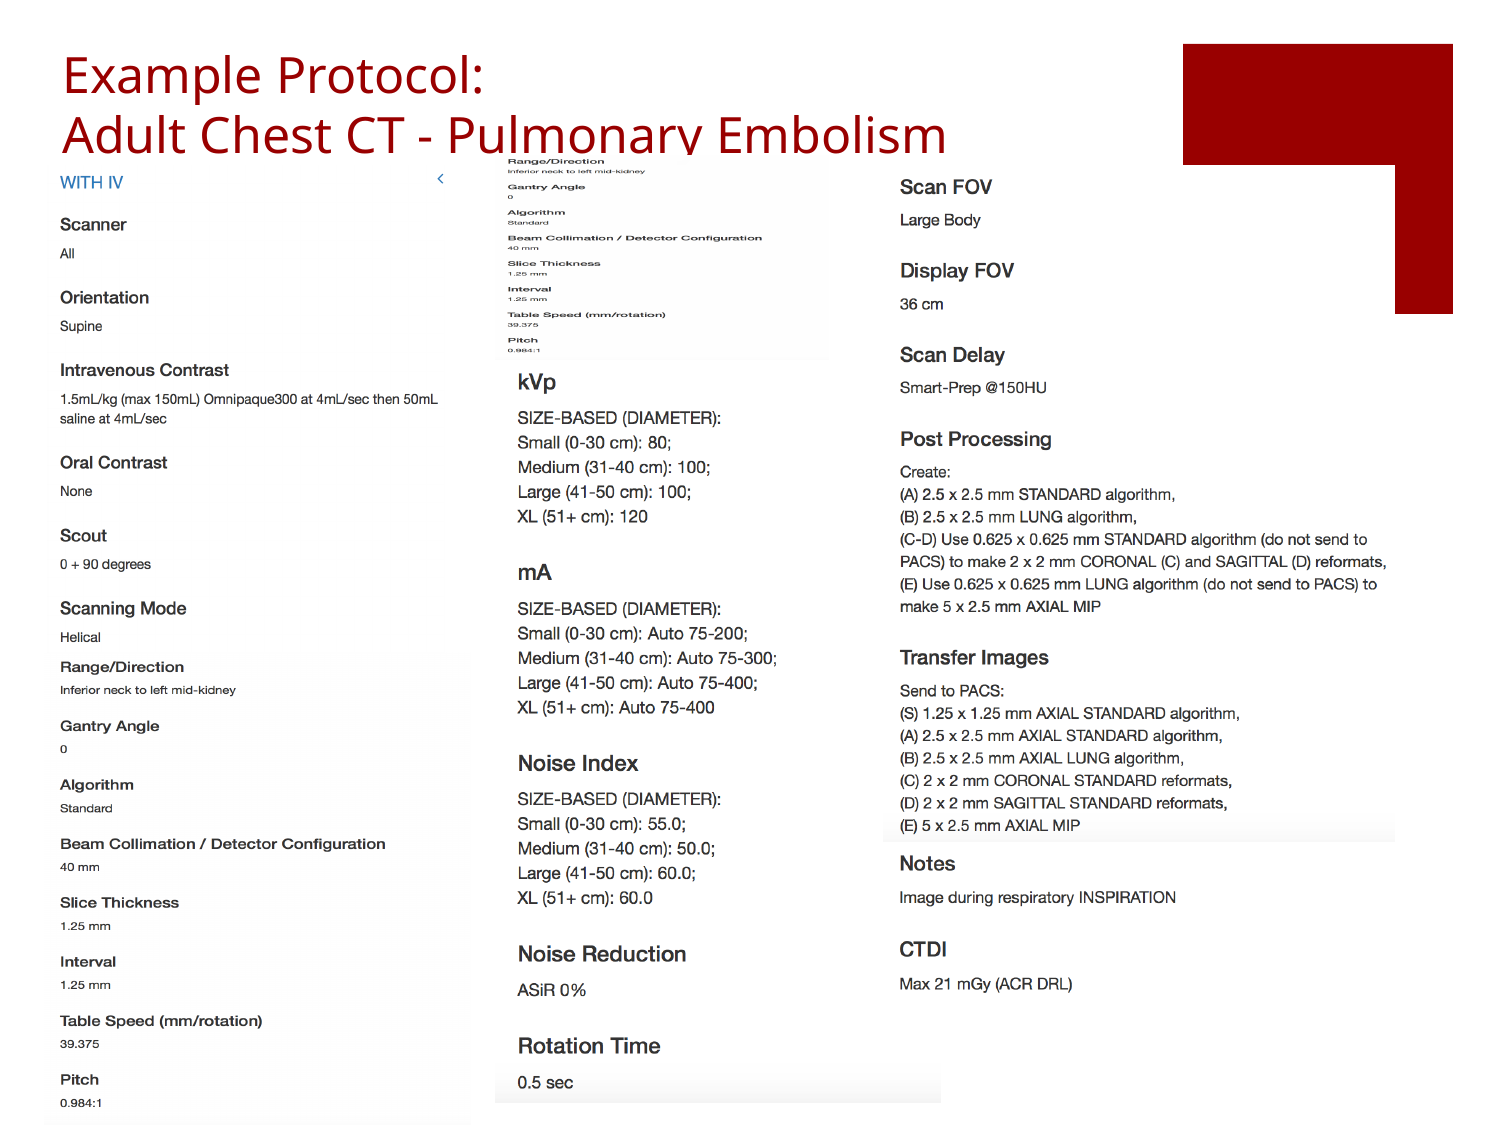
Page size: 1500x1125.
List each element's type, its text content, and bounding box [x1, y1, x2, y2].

picture [494, 155, 1395, 1104]
title Example Protocol: Adult Chest CT - Pulmonary Embolism [47, 44, 1370, 171]
picture [43, 165, 471, 1125]
